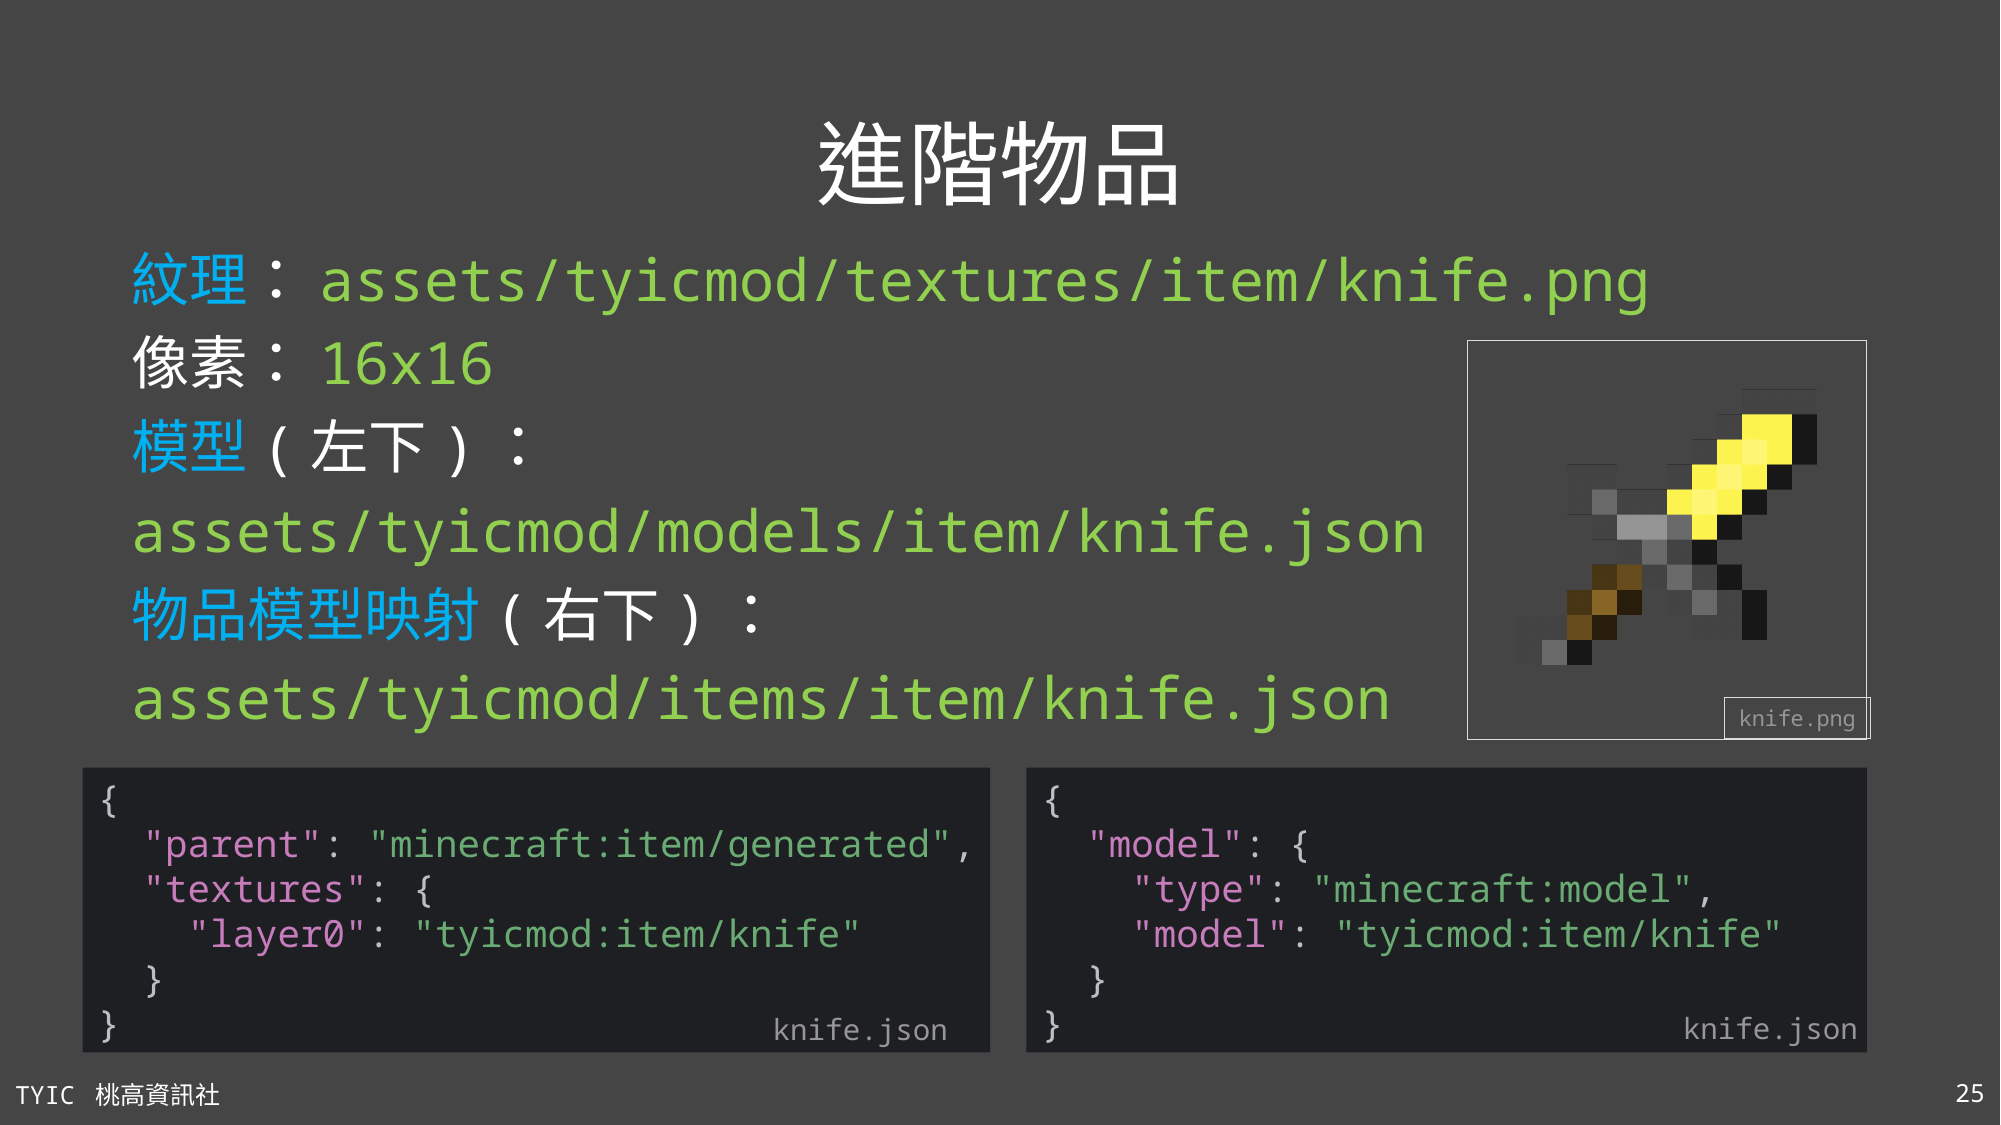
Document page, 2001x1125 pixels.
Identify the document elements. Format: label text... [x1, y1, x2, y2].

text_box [1467, 340, 1867, 740]
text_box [116, 766, 957, 1054]
list 紋理：assets/tyicmod/textures/item/knife.png 像素：16x16 模型(左下)： assets/tyicmod/models/item/knife.json 物品模型映射(右下)： assets/tyicmod/items/item/knife.json [116, 243, 1867, 766]
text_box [1026, 766, 1867, 1054]
title 進階物品 [137, 59, 1863, 243]
